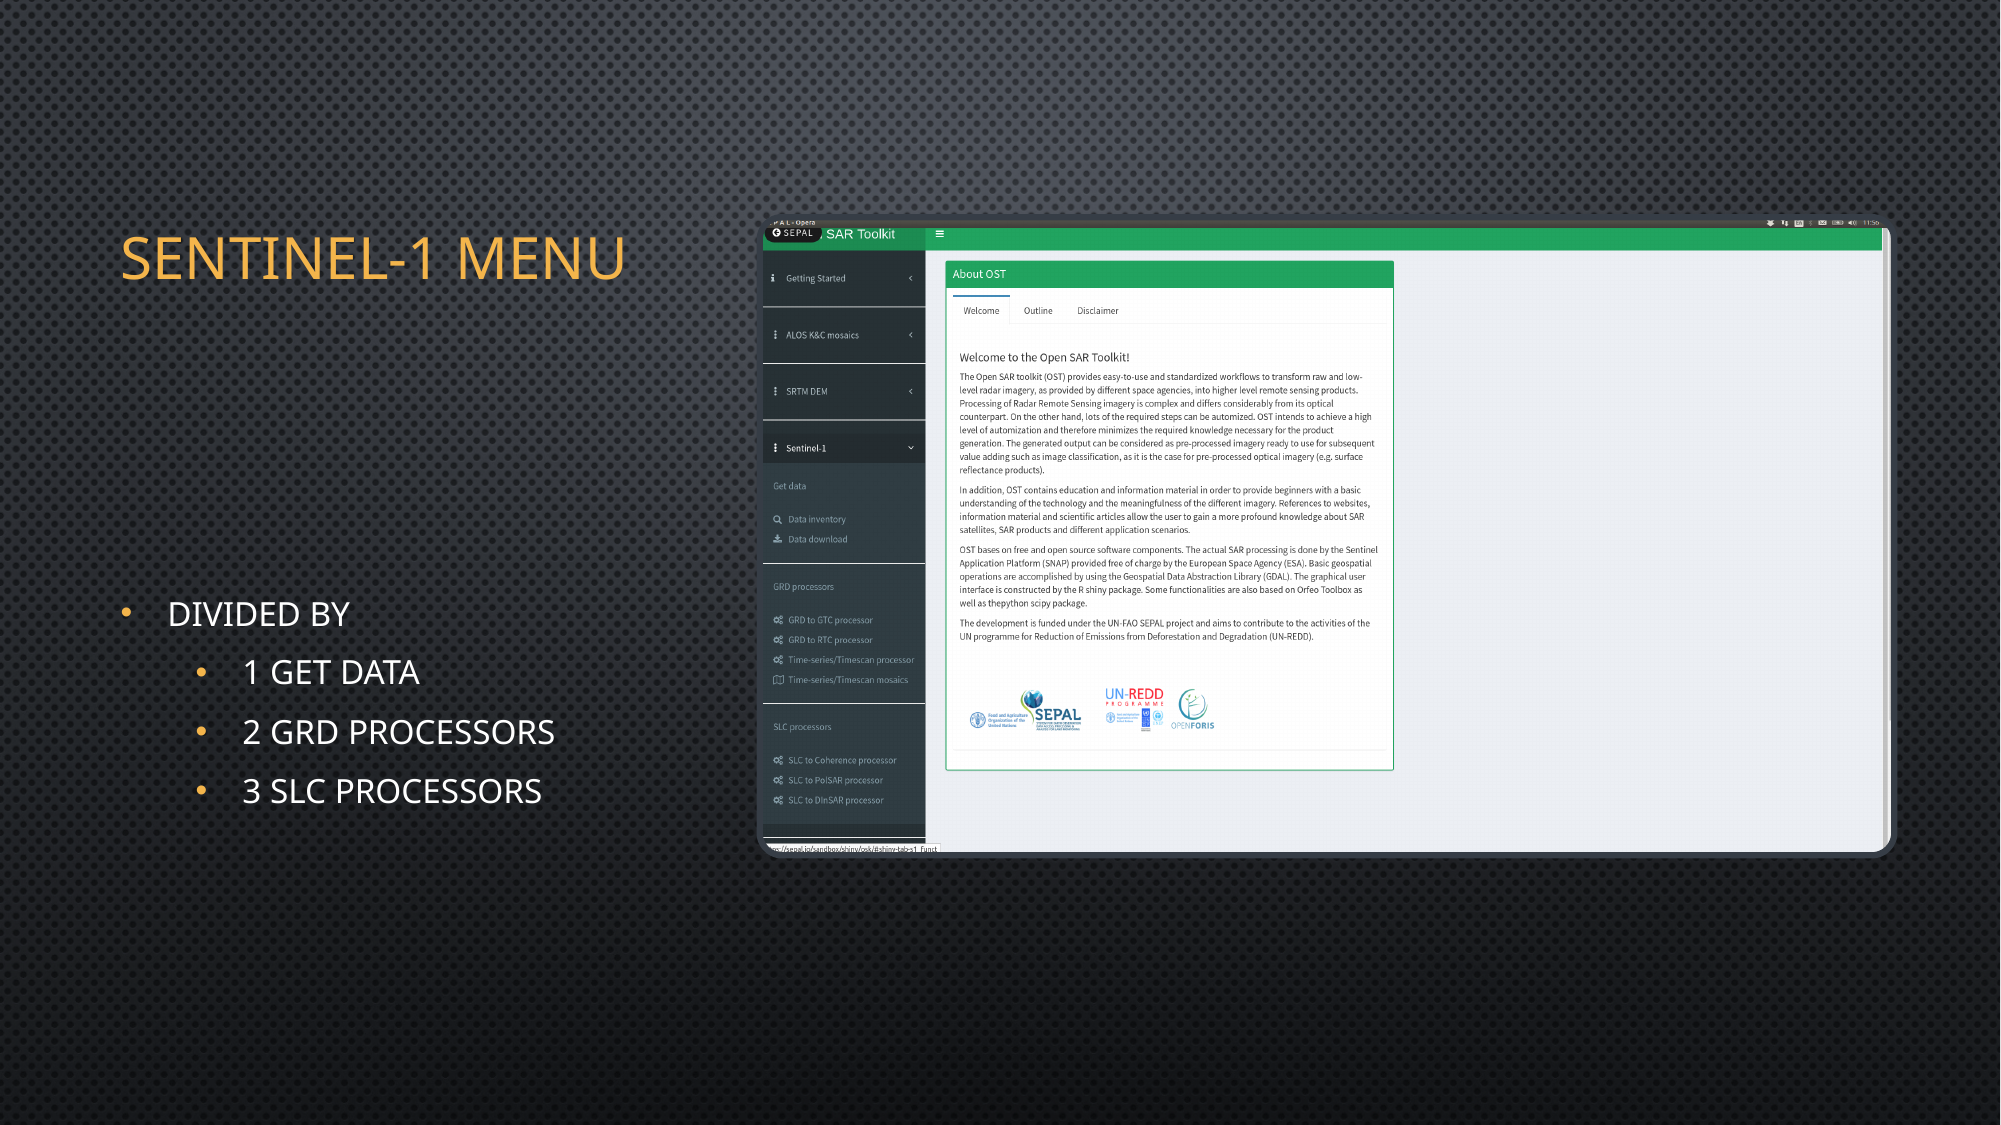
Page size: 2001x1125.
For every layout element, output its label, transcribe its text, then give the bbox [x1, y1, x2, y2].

picture [759, 216, 1895, 856]
list Divided by 1 Get data 2 GRD processors 3 SLC processors [105, 437, 704, 966]
title Sentinel-1 menu [105, 99, 704, 413]
